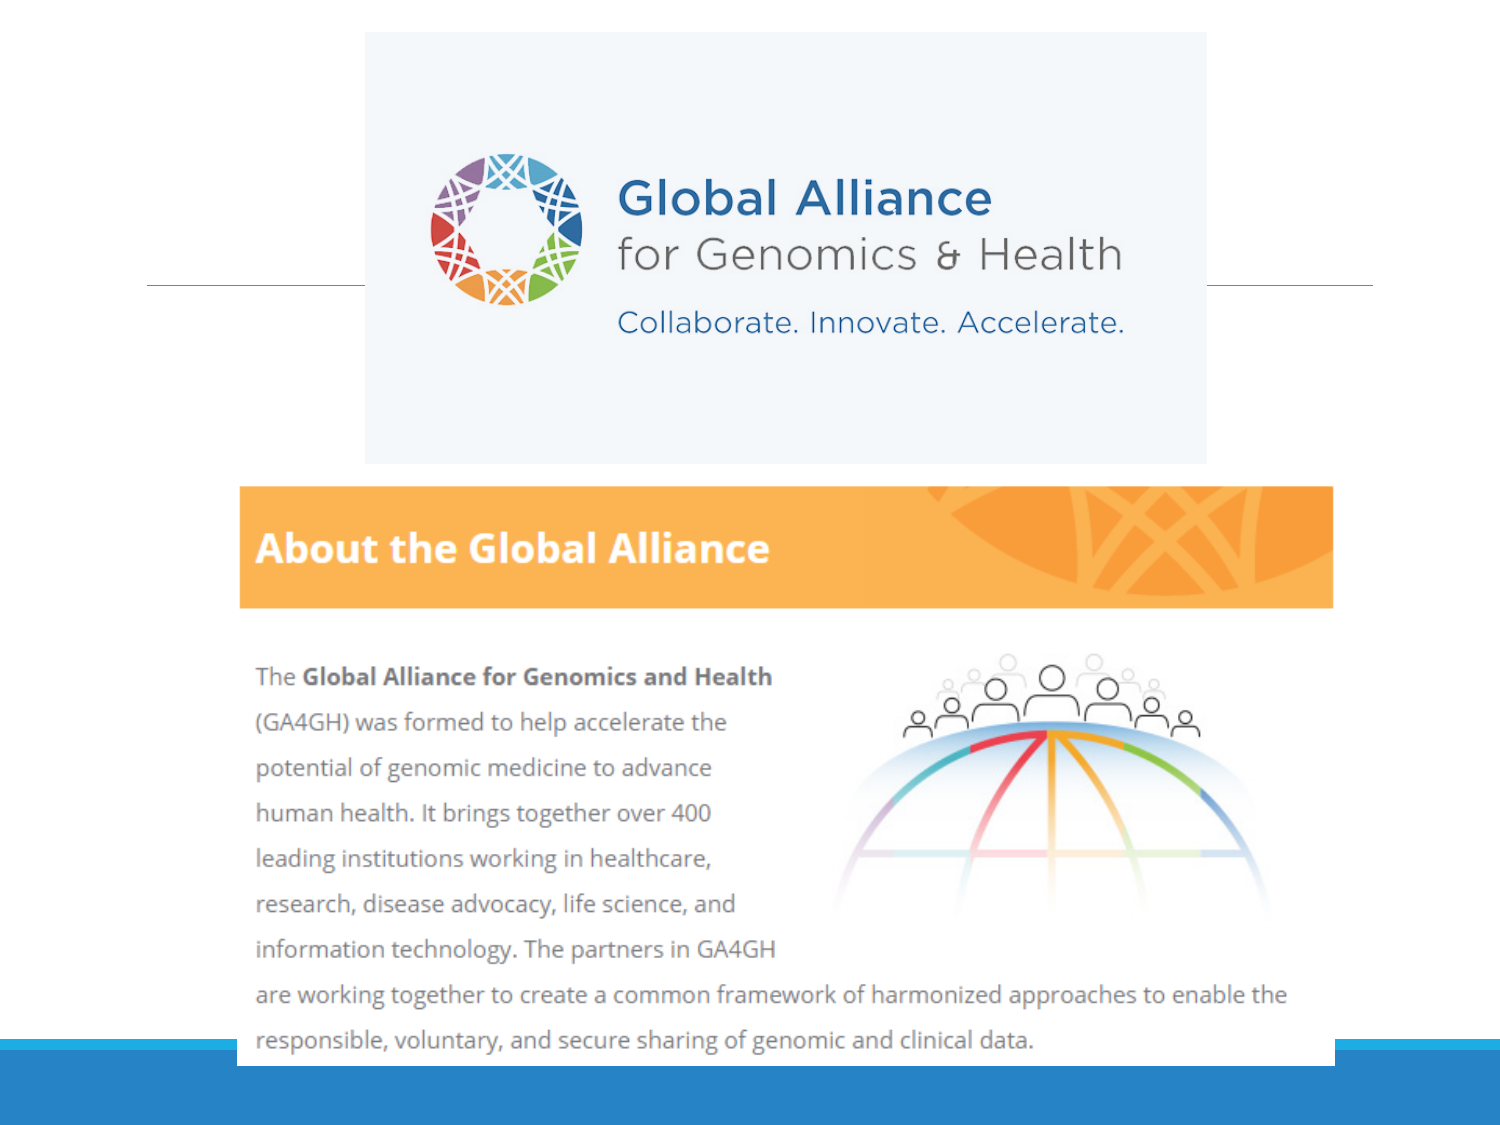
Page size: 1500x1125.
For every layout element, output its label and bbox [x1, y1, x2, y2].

picture [364, 31, 1207, 465]
picture [236, 485, 1335, 1066]
